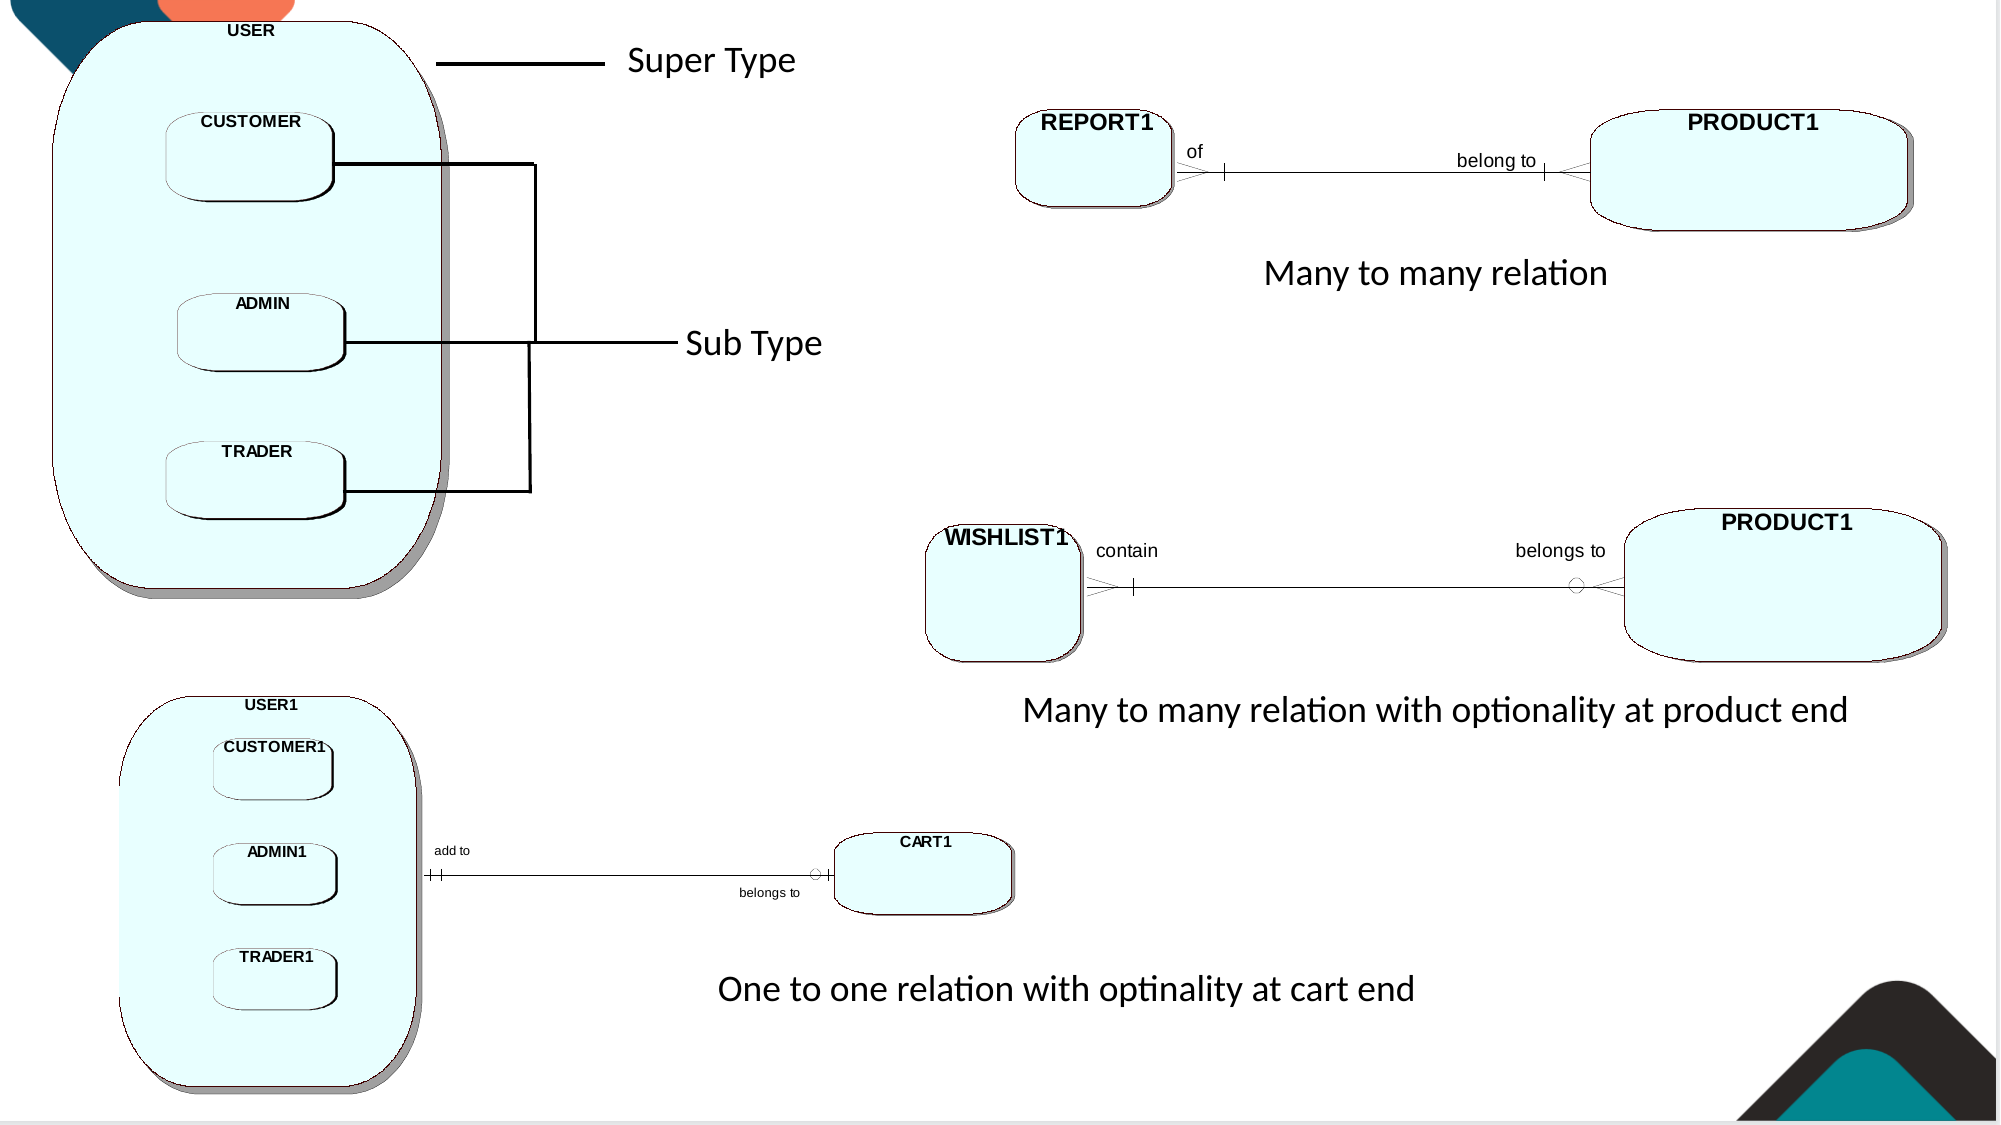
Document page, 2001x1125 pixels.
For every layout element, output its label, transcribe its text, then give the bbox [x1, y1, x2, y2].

text_box Super Type [612, 27, 901, 88]
text_box Sub Type [670, 310, 878, 371]
text_box Many to many relation [1248, 240, 1624, 301]
picture [0, 0, 2001, 1125]
text_box Many to many relation with optionality at product end [1007, 678, 1865, 738]
text_box One to one relation with optinality at cart end [1016, 956, 1432, 1017]
